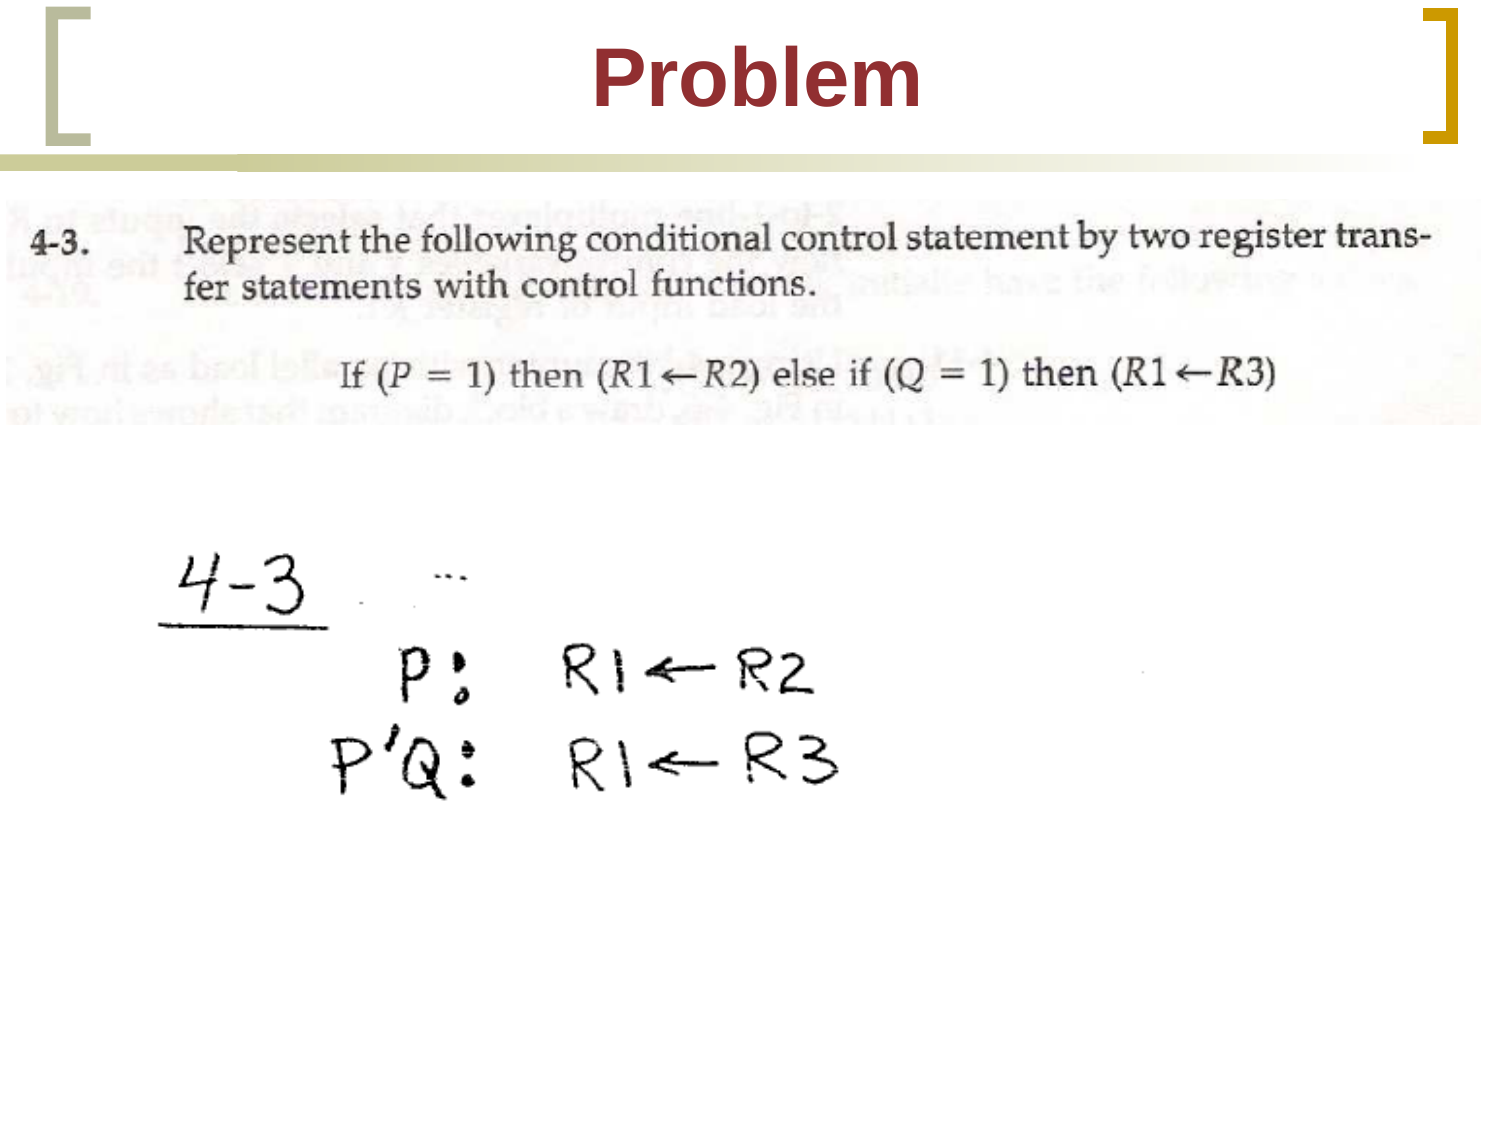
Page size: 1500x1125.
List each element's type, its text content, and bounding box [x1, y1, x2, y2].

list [5, 199, 1481, 426]
title Problem [91, 17, 1425, 130]
picture [124, 524, 1189, 855]
